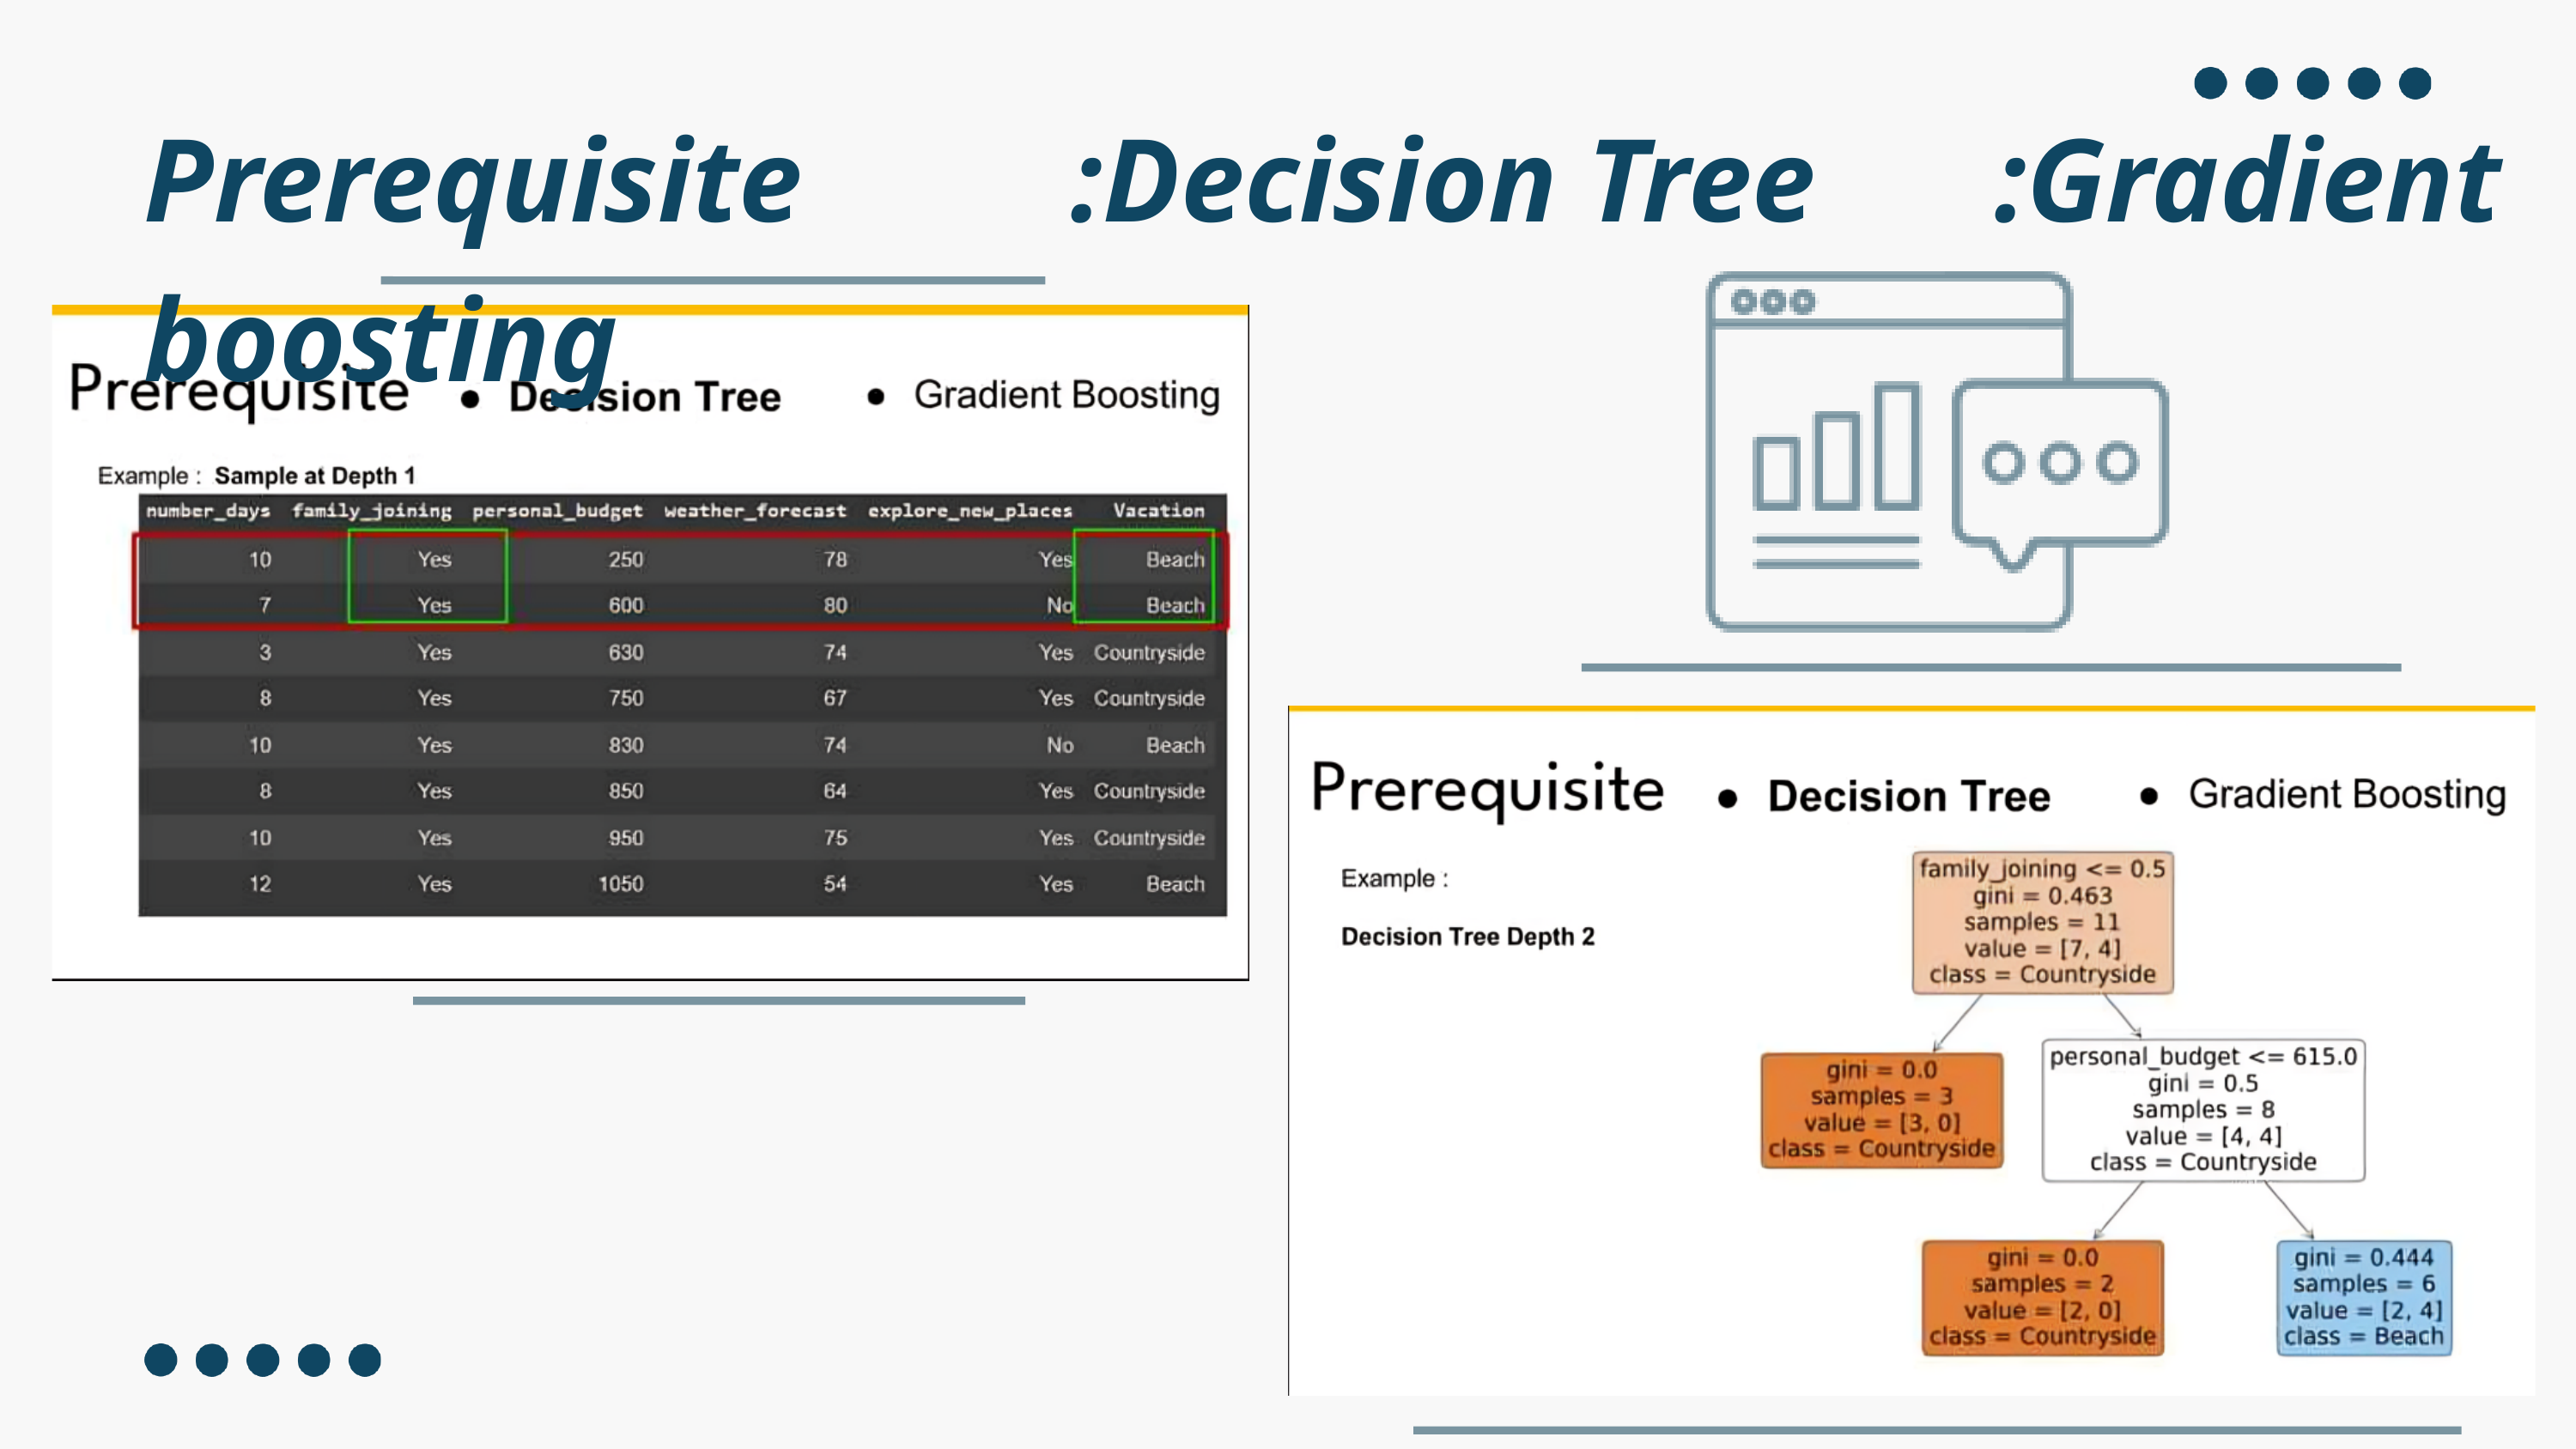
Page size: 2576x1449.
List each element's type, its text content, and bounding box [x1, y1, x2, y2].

text_box [2194, 65, 2432, 84]
text_box Prerequisite :Decision Tree :Gradient boosting [144, 84, 2512, 405]
text_box [1287, 706, 2536, 1396]
text_box [52, 305, 1250, 981]
text_box [1705, 405, 2170, 633]
text_box [144, 1342, 381, 1378]
